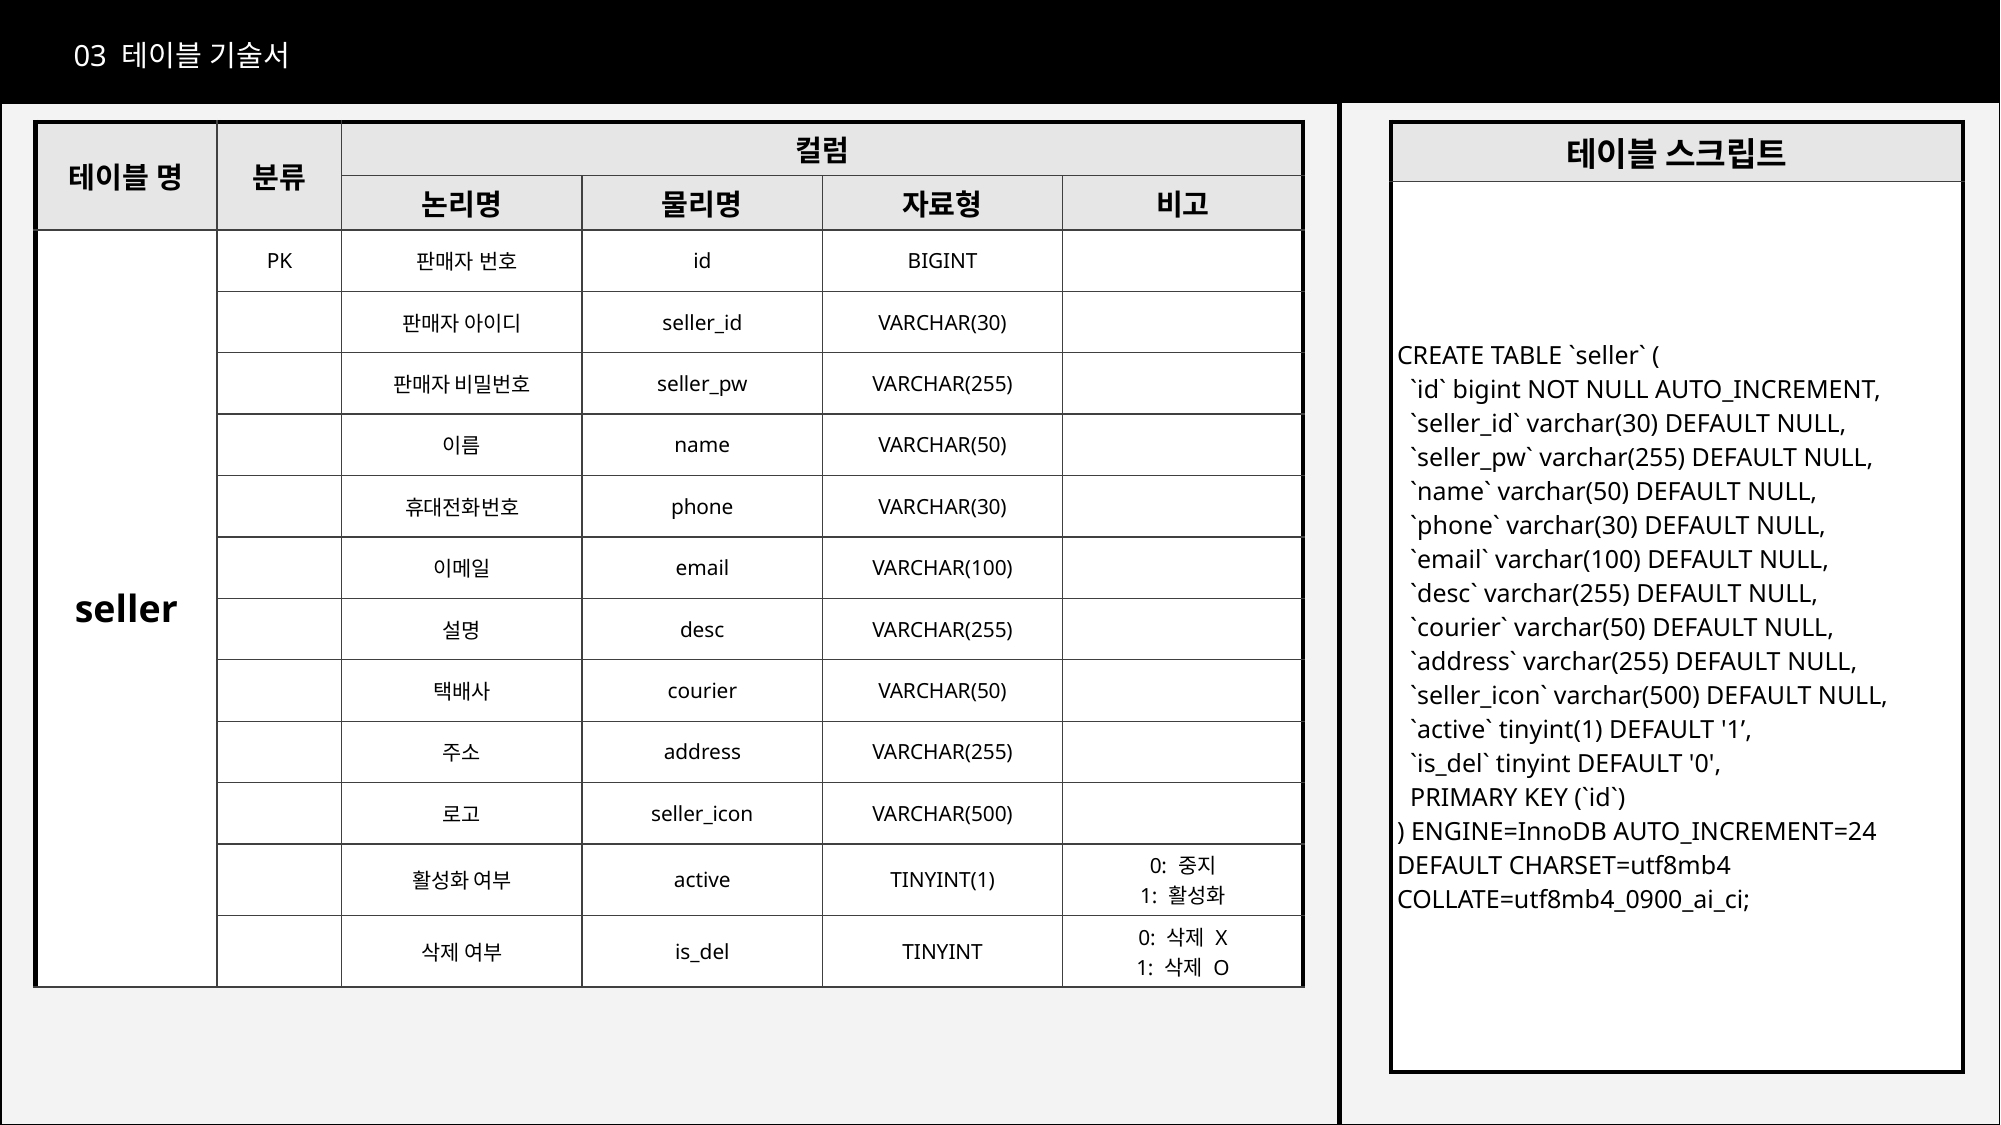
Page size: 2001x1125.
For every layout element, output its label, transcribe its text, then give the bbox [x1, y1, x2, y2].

table_cell TINYINT [823, 916, 1062, 986]
table_cell [1063, 722, 1301, 782]
table_cell TINYINT(1) [823, 845, 1062, 915]
table_cell [218, 660, 341, 721]
table_cell [218, 353, 341, 413]
table_cell [218, 292, 341, 352]
table_cell VARCHAR(255) [823, 353, 1062, 413]
table_cell name [583, 415, 822, 475]
table_cell 0: 중지 1: 활성화 [1063, 845, 1301, 915]
table_cell VARCHAR(50) [823, 660, 1062, 721]
text_box [1340, 58, 2000, 1125]
table_cell phone [583, 476, 822, 536]
table_cell [1063, 783, 1301, 843]
table_cell [1063, 660, 1301, 721]
table_cell 주소 [342, 722, 581, 782]
table_cell 휴대전화번호 [342, 476, 581, 536]
table_cell VARCHAR(30) [823, 292, 1062, 352]
table_cell seller_id [583, 292, 822, 352]
table_cell id [583, 231, 822, 291]
table_cell 판매자 번호 [342, 231, 581, 291]
table_cell 물리명 [583, 176, 822, 229]
table_cell [218, 916, 341, 986]
table_header 분류 [218, 124, 341, 229]
table_cell [218, 599, 341, 659]
table_cell [218, 476, 341, 536]
table_cell CREATE TABLE `seller` ( `id` bigint NOT NULL AUTO_INCREMENT, `seller_id` varchar(30) DEFAULT NULL, `seller_pw` varchar(255) DEFAULT NULL, `name` varchar(50) DEFAULT NULL, `phone` varchar(30) DEFAULT NULL, `email` varchar(100) DEFAULT NULL, `desc` varchar(255) DEFAULT NULL, `courier` varchar(50) DEFAULT NULL, `address` varchar(255) DEFAULT NULL, `seller_icon` varchar(500) DEFAULT NULL, `active` tinyint(1) DEFAULT '1’, `is_del` tinyint DEFAULT '0', PRIMARY KEY (`id`) ) ENGINE=InnoDB AUTO_INCREMENT=24 DEFAULT CHARSET=utf8mb4 COLLATE=utf8mb4_0900_ai_ci; [1393, 182, 1961, 1070]
table_cell BIGINT [823, 231, 1062, 291]
table_cell active [583, 845, 822, 915]
text_box [0, 0, 2000, 103]
text_box 테이블 기술서 [0, 102, 1339, 1125]
table_cell 로고 [342, 783, 581, 843]
table_cell 자료형 [823, 176, 1062, 229]
table_header 테이블 명 [38, 124, 216, 229]
table_cell seller_pw [583, 353, 822, 413]
table_cell 판매자 아이디 [342, 292, 581, 352]
table_cell [218, 415, 341, 475]
table_cell is_del [583, 916, 822, 986]
table_cell [1063, 415, 1301, 475]
table_cell [1063, 231, 1301, 291]
table_cell seller_icon [583, 783, 822, 843]
table_cell [1063, 599, 1301, 659]
table_cell [218, 538, 341, 598]
text_box nickname [24, 24, 518, 76]
table_cell [218, 722, 341, 782]
table_cell 이메일 [342, 538, 581, 598]
table_cell 삭제 여부 [342, 916, 581, 986]
table_cell courier [583, 660, 822, 721]
table_cell 이름 [342, 415, 581, 475]
table_cell email [583, 538, 822, 598]
table_cell [1063, 476, 1301, 536]
table_cell 택배사 [342, 660, 581, 721]
table_cell address [583, 722, 822, 782]
table_cell 활성화 여부 [342, 845, 581, 915]
table_cell 설명 [342, 599, 581, 659]
table_cell [1063, 353, 1301, 413]
table_cell PK [218, 231, 341, 291]
table_cell [1063, 538, 1301, 598]
table_cell VARCHAR(50) [823, 415, 1062, 475]
table_cell [218, 783, 341, 843]
table_cell seller [38, 231, 216, 986]
table_cell [1063, 292, 1301, 352]
table_header 컬럼 [342, 124, 1301, 175]
table_header 테이블 스크립트 [1393, 124, 1961, 181]
table_cell 비고 [1063, 176, 1301, 229]
table_cell VARCHAR(255) [823, 722, 1062, 782]
table_cell 논리명 [342, 176, 581, 229]
table_cell 0: 삭제 X 1: 삭제 O [1063, 916, 1301, 986]
table_cell VARCHAR(255) [823, 599, 1062, 659]
table_cell 판매자 비밀번호 [342, 353, 581, 413]
table_cell VARCHAR(500) [823, 783, 1062, 843]
table_cell desc [583, 599, 822, 659]
table_cell [218, 845, 341, 915]
table_cell VARCHAR(30) [823, 476, 1062, 536]
text_box 03 테이블 기술서 [58, 29, 1059, 80]
table_cell VARCHAR(100) [823, 538, 1062, 598]
